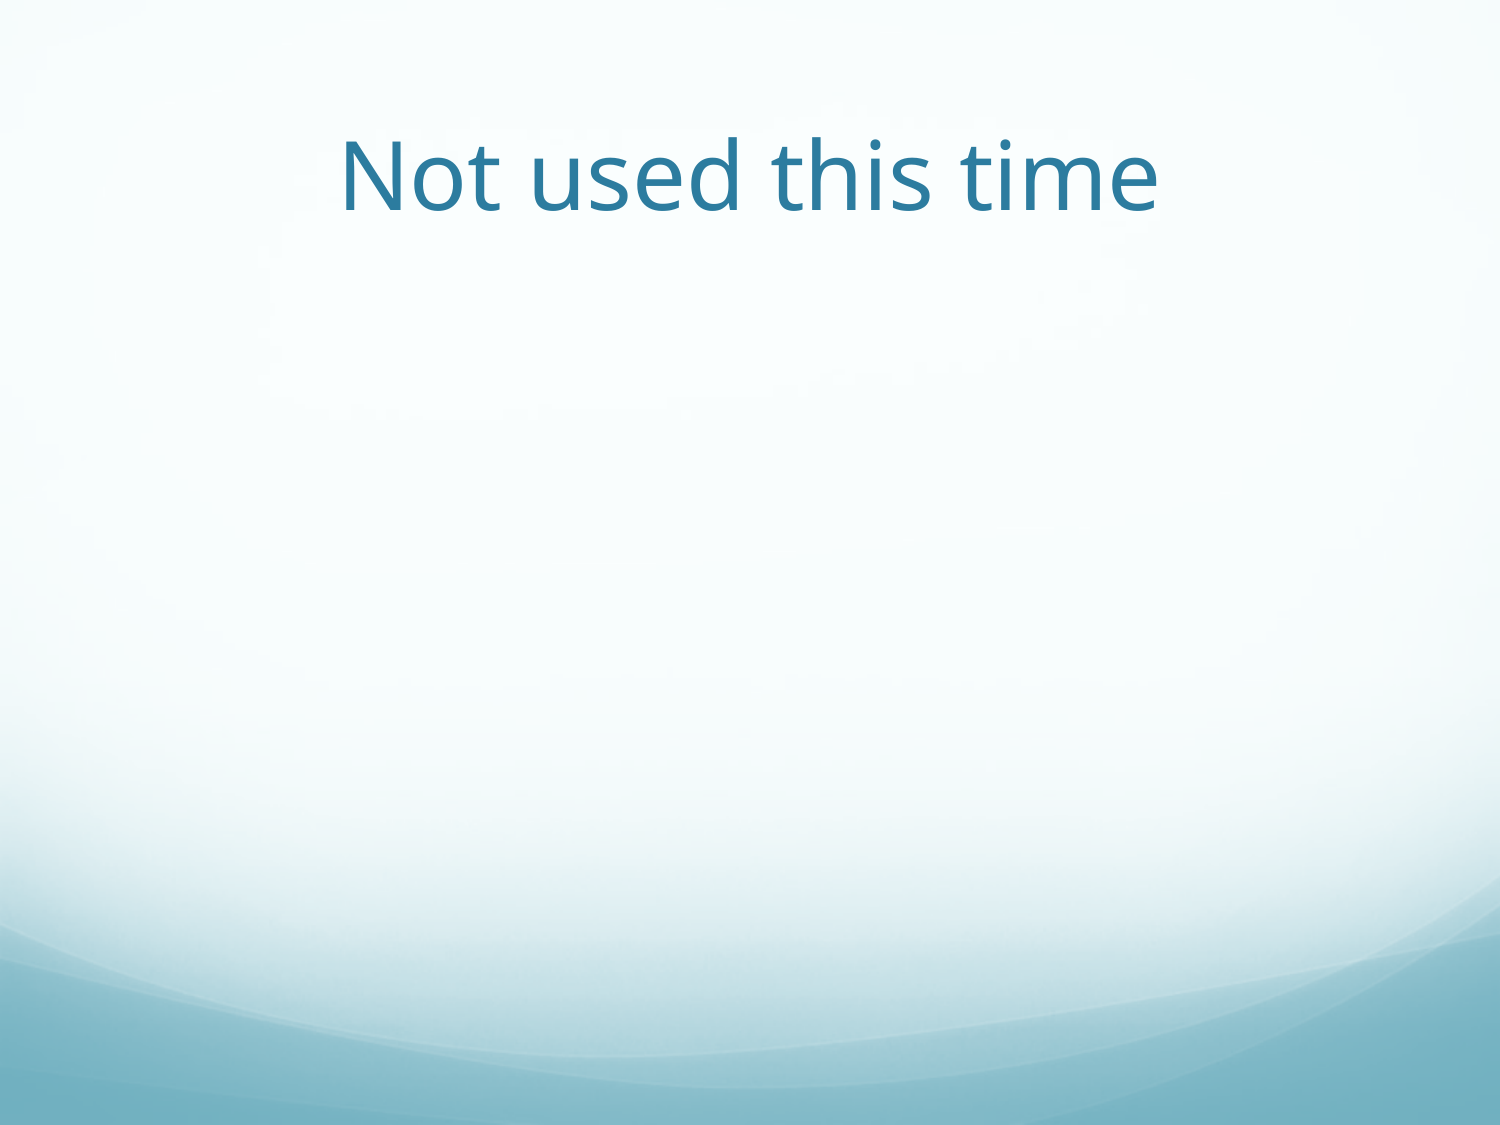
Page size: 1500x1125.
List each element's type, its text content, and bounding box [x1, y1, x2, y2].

title Not used this time [90, 17, 1410, 237]
